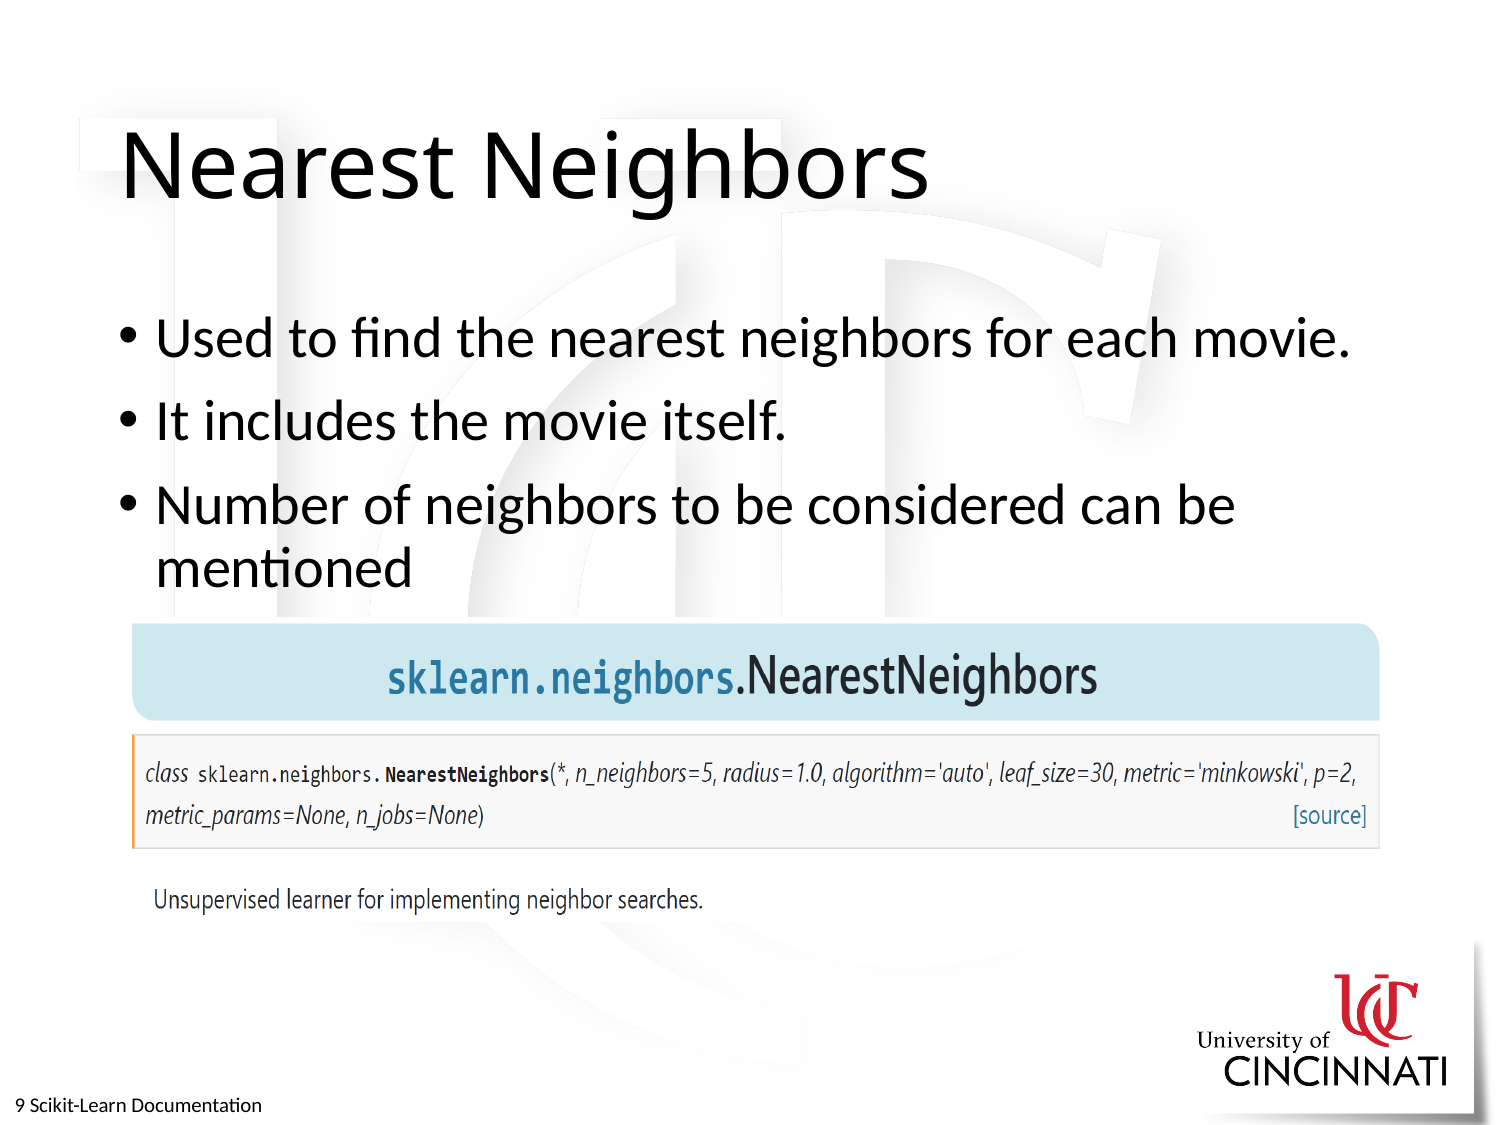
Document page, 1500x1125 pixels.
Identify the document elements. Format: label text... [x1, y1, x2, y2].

title Nearest Neighbors [103, 59, 1397, 278]
list Used to find the nearest neighbors for each movie. It includes the movie itself. Number of neighbors to be considered can be mentioned [103, 299, 1397, 859]
picture [0, 7, 1500, 1125]
text_box 9 Scikit-Learn Documentation [0, 1059, 346, 1125]
